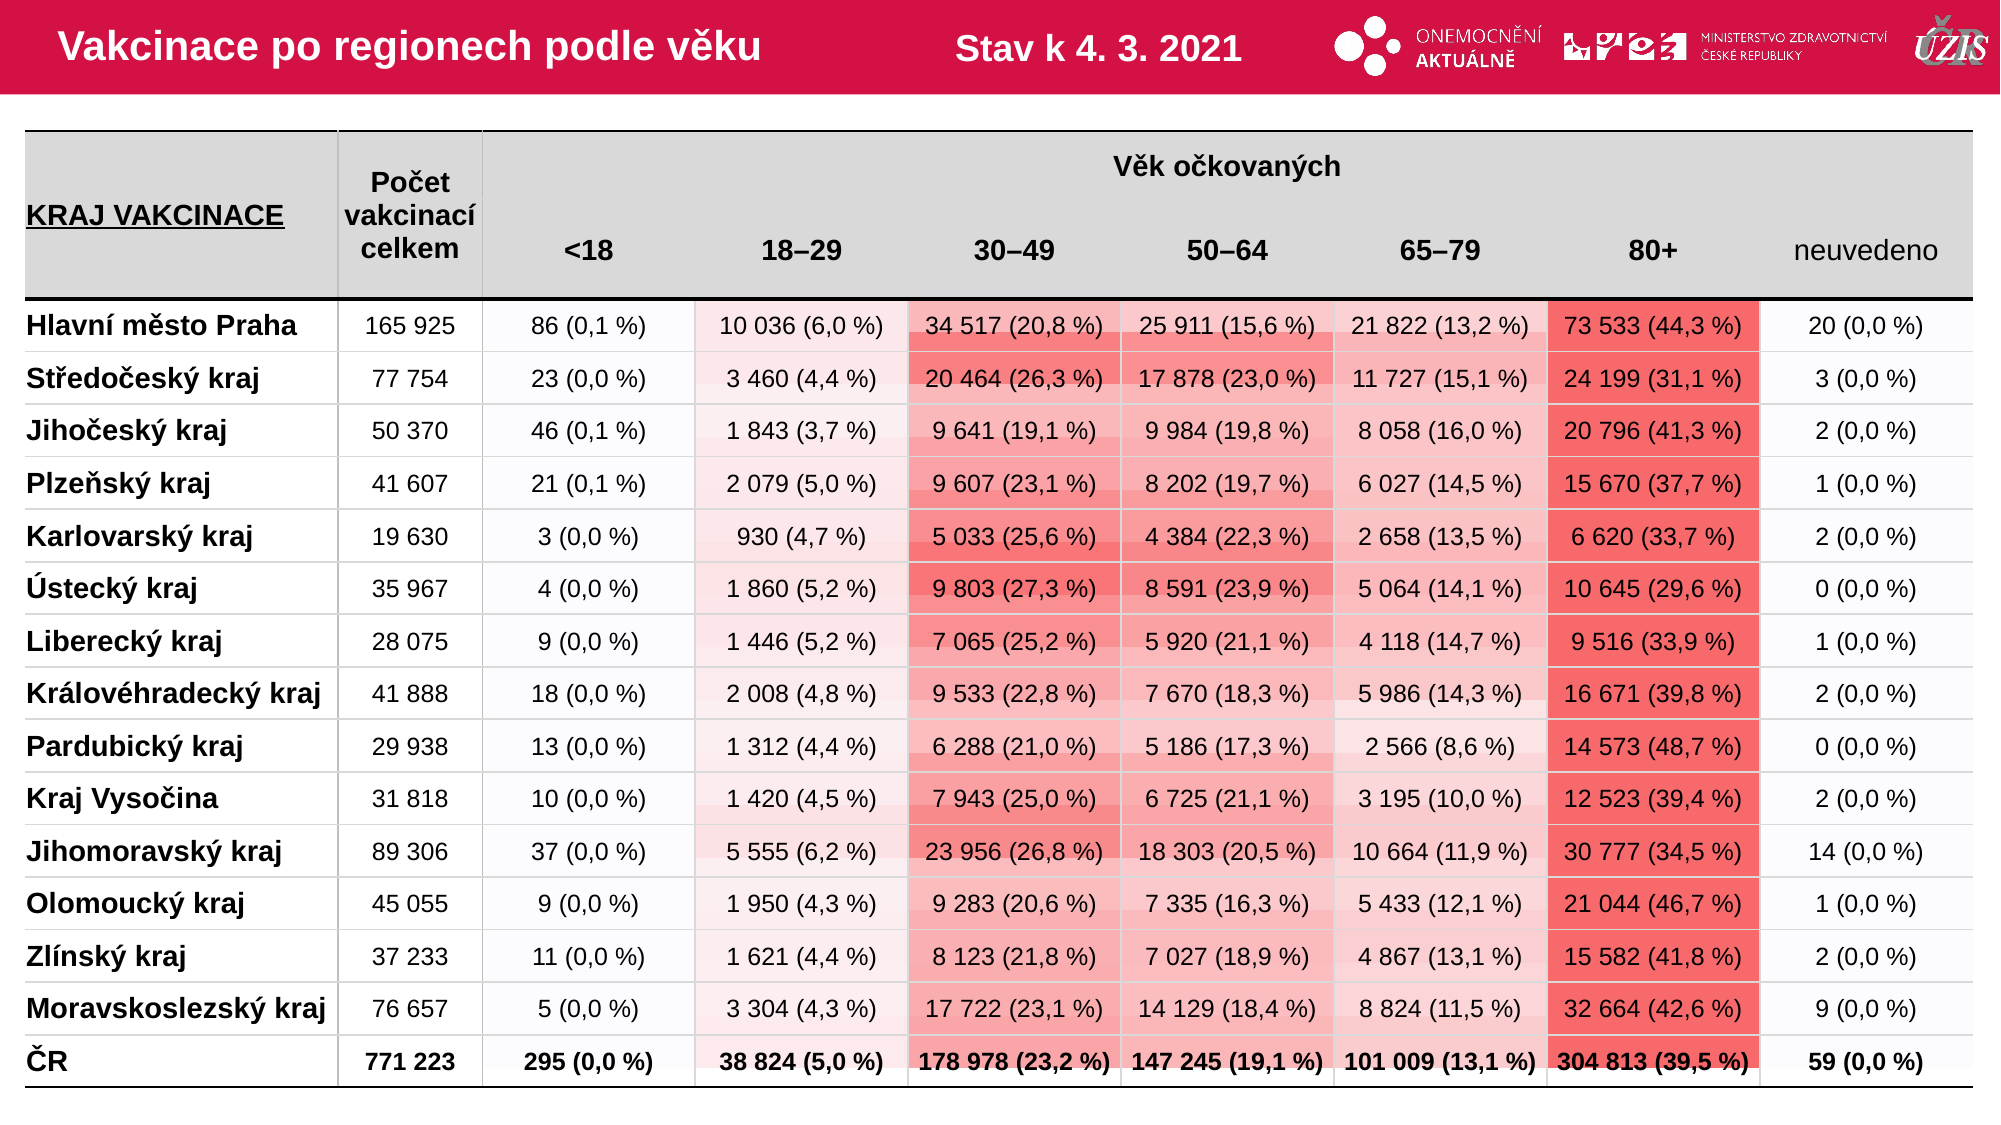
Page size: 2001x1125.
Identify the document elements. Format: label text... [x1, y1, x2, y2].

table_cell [25, 720, 337, 771]
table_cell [1335, 1036, 1546, 1086]
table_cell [1548, 930, 1759, 981]
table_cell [1761, 405, 1973, 456]
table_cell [1122, 773, 1333, 824]
table_cell 20 (0,0 %) [1761, 301, 1973, 351]
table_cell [483, 720, 694, 771]
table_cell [909, 773, 1120, 824]
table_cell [696, 563, 907, 613]
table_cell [1122, 510, 1333, 561]
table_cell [909, 615, 1120, 666]
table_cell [696, 720, 907, 771]
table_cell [339, 352, 482, 403]
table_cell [909, 878, 1120, 929]
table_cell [1548, 825, 1759, 876]
table_header Počet vakcinací celkem [339, 132, 482, 297]
table_cell neuvedeno [1761, 200, 1973, 297]
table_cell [696, 930, 907, 981]
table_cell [909, 1036, 1120, 1086]
picture [1915, 15, 1989, 66]
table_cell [1761, 773, 1973, 824]
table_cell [483, 615, 694, 666]
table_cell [1122, 983, 1333, 1034]
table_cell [25, 668, 337, 718]
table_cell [483, 457, 694, 508]
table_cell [1548, 510, 1759, 561]
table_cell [1761, 668, 1973, 718]
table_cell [1335, 405, 1546, 456]
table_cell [25, 405, 337, 456]
table_cell 65–79 [1335, 200, 1546, 297]
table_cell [1761, 720, 1973, 771]
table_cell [696, 615, 907, 666]
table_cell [1761, 930, 1973, 981]
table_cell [1122, 563, 1333, 613]
table_cell 165 925 [339, 301, 482, 351]
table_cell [696, 405, 907, 456]
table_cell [483, 352, 694, 403]
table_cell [1122, 405, 1333, 456]
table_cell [483, 405, 694, 456]
picture [1385, 16, 1542, 76]
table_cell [1122, 1036, 1333, 1086]
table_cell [25, 773, 337, 824]
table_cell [696, 773, 907, 824]
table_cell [696, 668, 907, 718]
table_cell 34 517 (20,8 %) [909, 301, 1120, 351]
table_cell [483, 930, 694, 981]
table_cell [25, 930, 337, 981]
table_cell 18–29 [696, 200, 907, 297]
table_cell <18 [483, 200, 694, 297]
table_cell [1548, 668, 1759, 718]
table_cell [1335, 720, 1546, 771]
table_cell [909, 668, 1120, 718]
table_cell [1335, 510, 1546, 561]
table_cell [909, 720, 1120, 771]
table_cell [1335, 878, 1546, 929]
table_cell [1761, 457, 1973, 508]
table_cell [483, 825, 694, 876]
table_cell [483, 563, 694, 613]
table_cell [1335, 563, 1546, 613]
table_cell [909, 825, 1120, 876]
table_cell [339, 720, 482, 771]
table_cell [1335, 457, 1546, 508]
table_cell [483, 1036, 694, 1086]
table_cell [1335, 930, 1546, 981]
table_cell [1122, 930, 1333, 981]
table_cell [339, 668, 482, 718]
table_header Věk očkovaných [483, 132, 1973, 199]
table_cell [1548, 352, 1759, 403]
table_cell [909, 563, 1120, 613]
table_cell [1335, 615, 1546, 666]
table_cell Hlavní město Praha [25, 301, 337, 351]
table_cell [1761, 983, 1973, 1034]
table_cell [696, 983, 907, 1034]
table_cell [1335, 668, 1546, 718]
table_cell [483, 878, 694, 929]
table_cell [339, 615, 482, 666]
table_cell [1335, 983, 1546, 1034]
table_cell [25, 510, 337, 561]
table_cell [1761, 563, 1973, 613]
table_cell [909, 510, 1120, 561]
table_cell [25, 352, 337, 403]
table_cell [25, 1036, 337, 1086]
table_cell 25 911 (15,6 %) [1122, 301, 1333, 351]
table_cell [696, 352, 907, 403]
table_cell 50–64 [1122, 200, 1333, 297]
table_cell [1761, 352, 1973, 403]
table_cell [1761, 878, 1973, 929]
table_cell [25, 825, 337, 876]
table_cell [909, 405, 1120, 456]
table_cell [1548, 983, 1759, 1034]
title Vakcinace po regionech podle věku [42, 0, 1262, 95]
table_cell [339, 773, 482, 824]
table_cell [1761, 615, 1973, 666]
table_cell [339, 983, 482, 1034]
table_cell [1122, 352, 1333, 403]
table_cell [339, 457, 482, 508]
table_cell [25, 457, 337, 508]
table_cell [1548, 1036, 1759, 1086]
table_cell 30–49 [909, 200, 1120, 297]
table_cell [1122, 457, 1333, 508]
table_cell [25, 878, 337, 929]
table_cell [1548, 878, 1759, 929]
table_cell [339, 563, 482, 613]
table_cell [1548, 563, 1759, 613]
table_header KRAJ VAKCINACE [25, 132, 337, 297]
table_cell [909, 352, 1120, 403]
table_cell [25, 563, 337, 613]
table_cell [1335, 773, 1546, 824]
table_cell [1761, 1036, 1973, 1086]
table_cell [1122, 878, 1333, 929]
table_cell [483, 668, 694, 718]
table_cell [339, 825, 482, 876]
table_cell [1761, 510, 1973, 561]
table_cell 80+ [1548, 200, 1759, 297]
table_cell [1548, 720, 1759, 771]
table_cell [696, 825, 907, 876]
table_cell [339, 878, 482, 929]
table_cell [909, 930, 1120, 981]
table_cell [25, 615, 337, 666]
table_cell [696, 878, 907, 929]
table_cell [339, 1036, 482, 1086]
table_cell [1122, 825, 1333, 876]
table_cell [339, 510, 482, 561]
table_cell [1548, 405, 1759, 456]
table_cell 10 036 (6,0 %) [696, 301, 907, 351]
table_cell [909, 457, 1120, 508]
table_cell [25, 983, 337, 1034]
table_cell 86 (0,1 %) [483, 301, 694, 351]
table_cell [483, 510, 694, 561]
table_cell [1122, 615, 1333, 666]
table_cell 73 533 (44,3 %) [1548, 301, 1759, 351]
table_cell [339, 930, 482, 981]
picture [1563, 31, 1888, 60]
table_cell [1335, 825, 1546, 876]
table_cell 21 822 (13,2 %) [1335, 301, 1546, 351]
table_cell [1335, 352, 1546, 403]
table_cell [696, 457, 907, 508]
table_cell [483, 773, 694, 824]
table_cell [909, 983, 1120, 1034]
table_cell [1548, 773, 1759, 824]
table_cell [1761, 825, 1973, 876]
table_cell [339, 405, 482, 456]
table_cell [1122, 720, 1333, 771]
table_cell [1548, 615, 1759, 666]
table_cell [1122, 668, 1333, 718]
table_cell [483, 983, 694, 1034]
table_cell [696, 1036, 907, 1086]
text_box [940, 16, 1385, 77]
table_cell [1548, 457, 1759, 508]
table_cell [696, 510, 907, 561]
